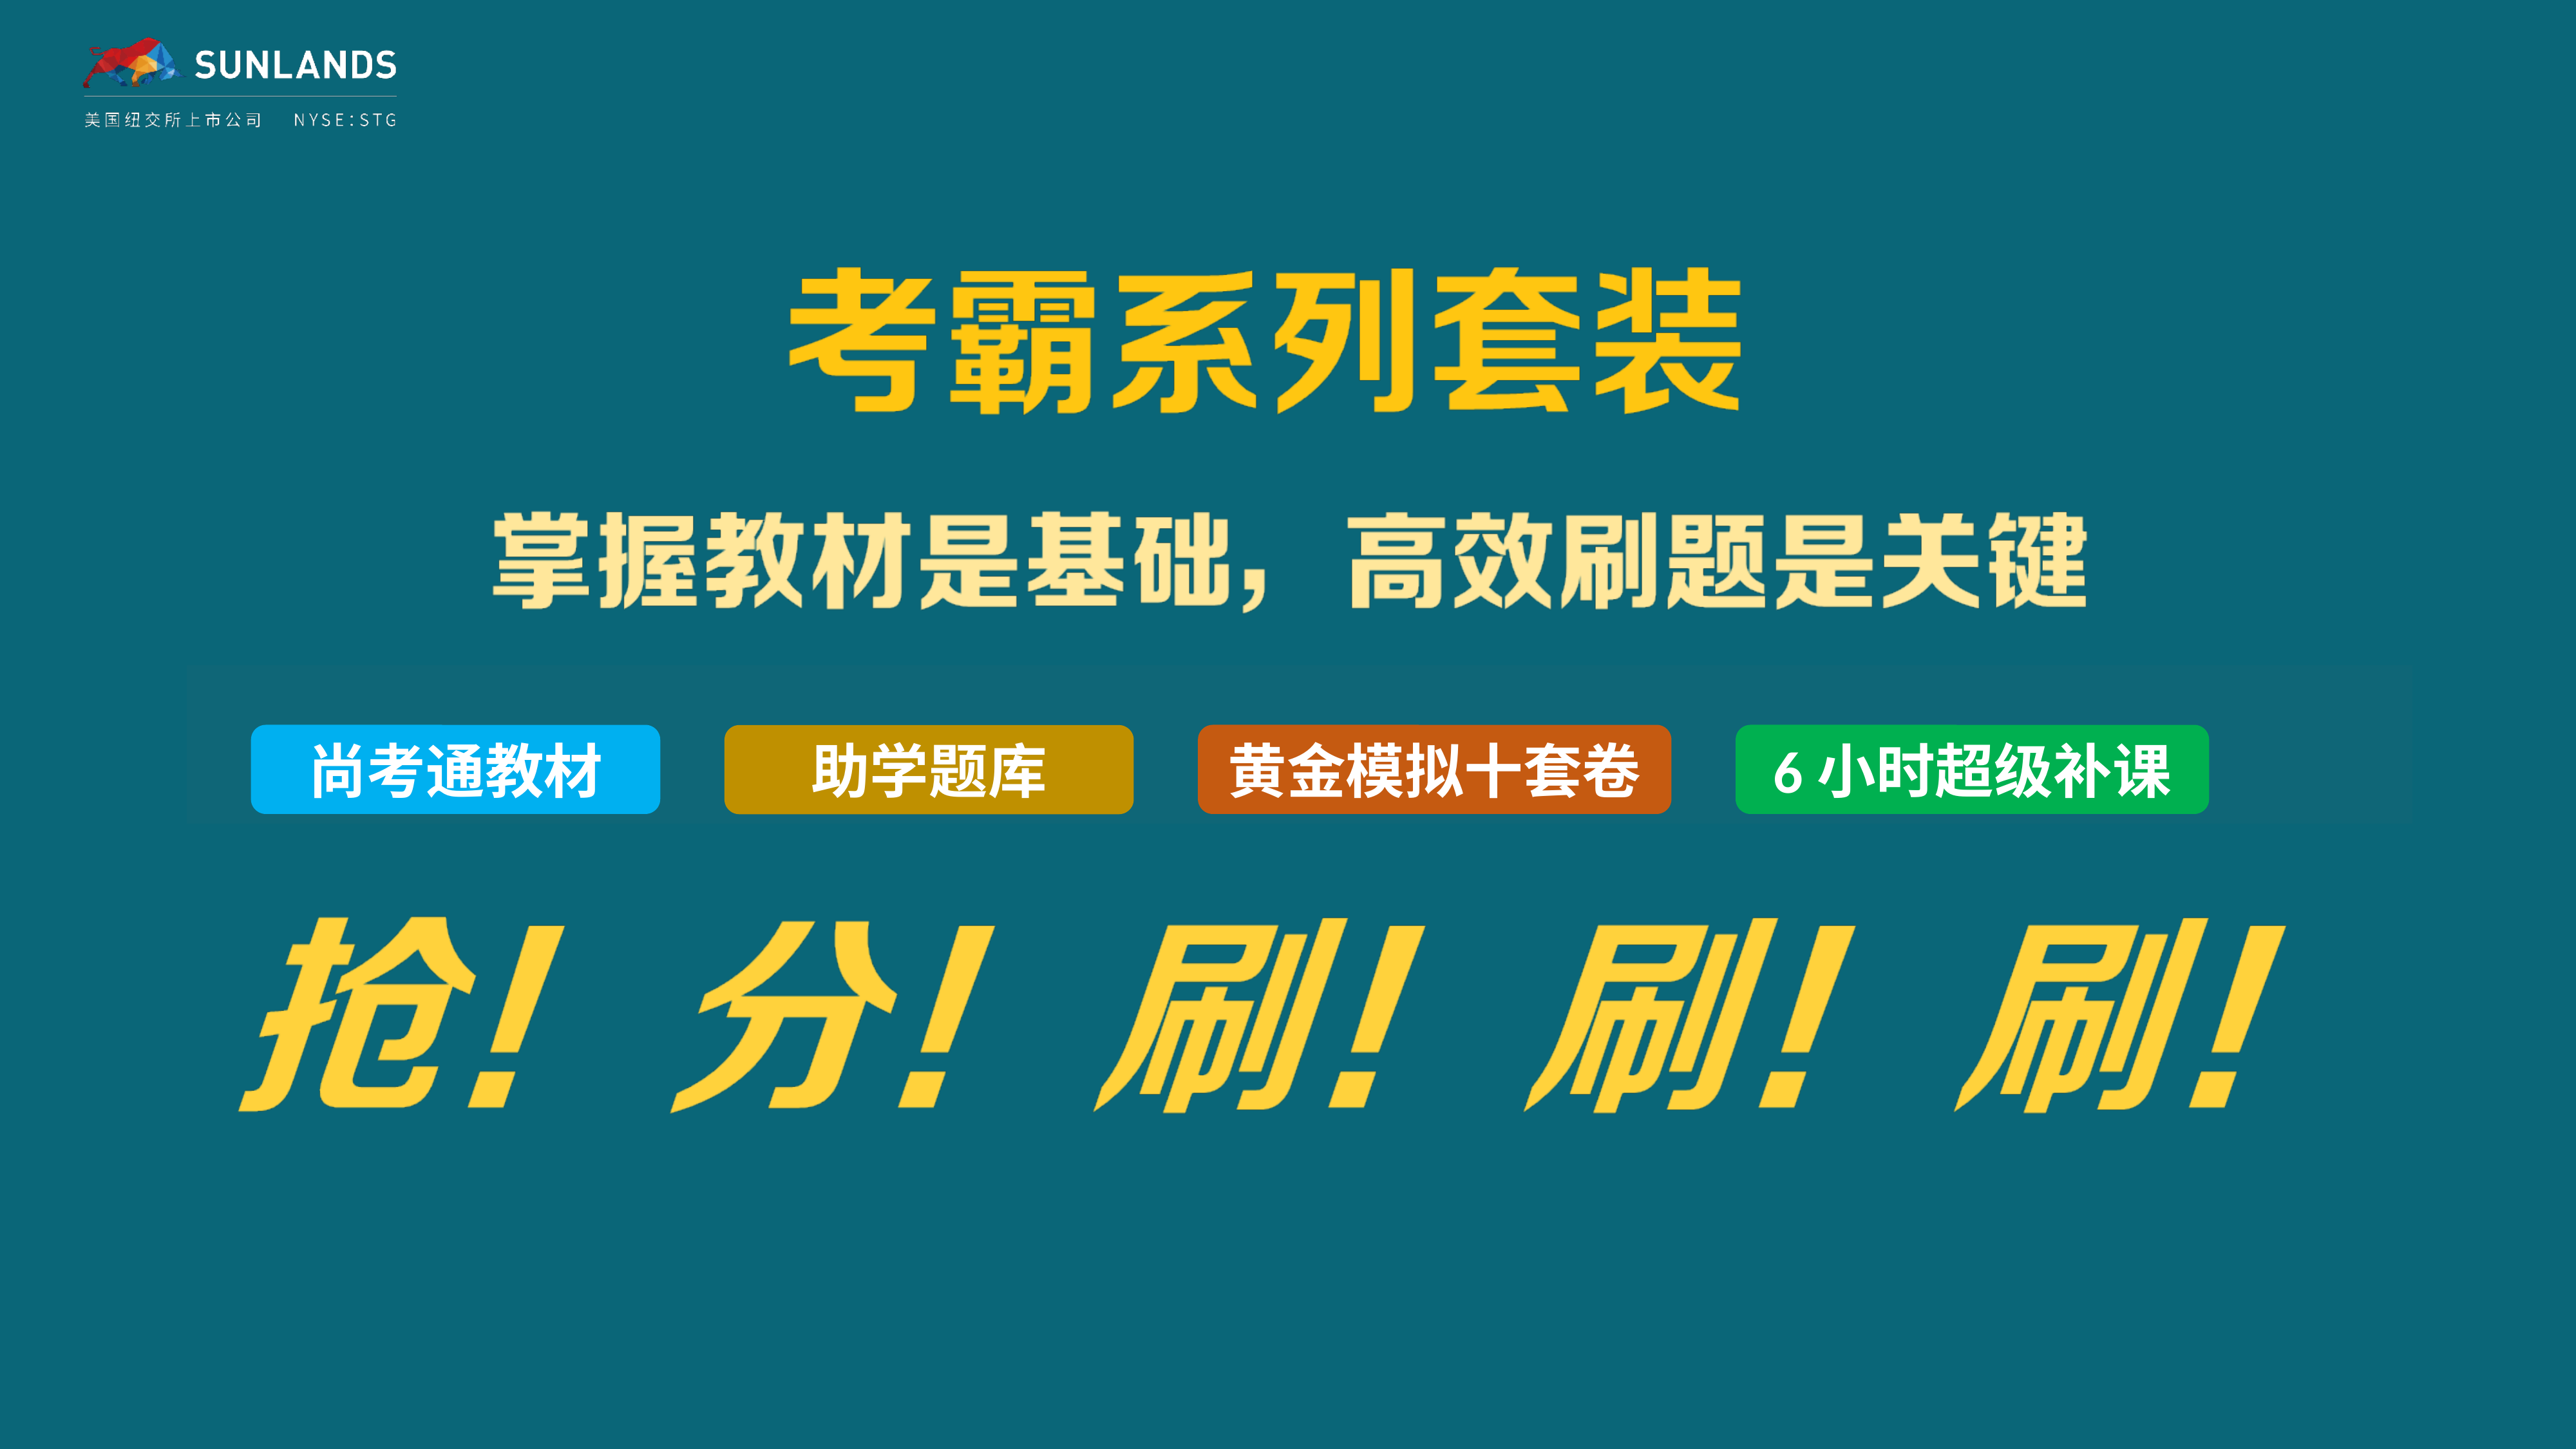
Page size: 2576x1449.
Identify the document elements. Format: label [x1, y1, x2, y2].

picture [24, 0, 456, 168]
picture [101, 207, 2512, 1289]
